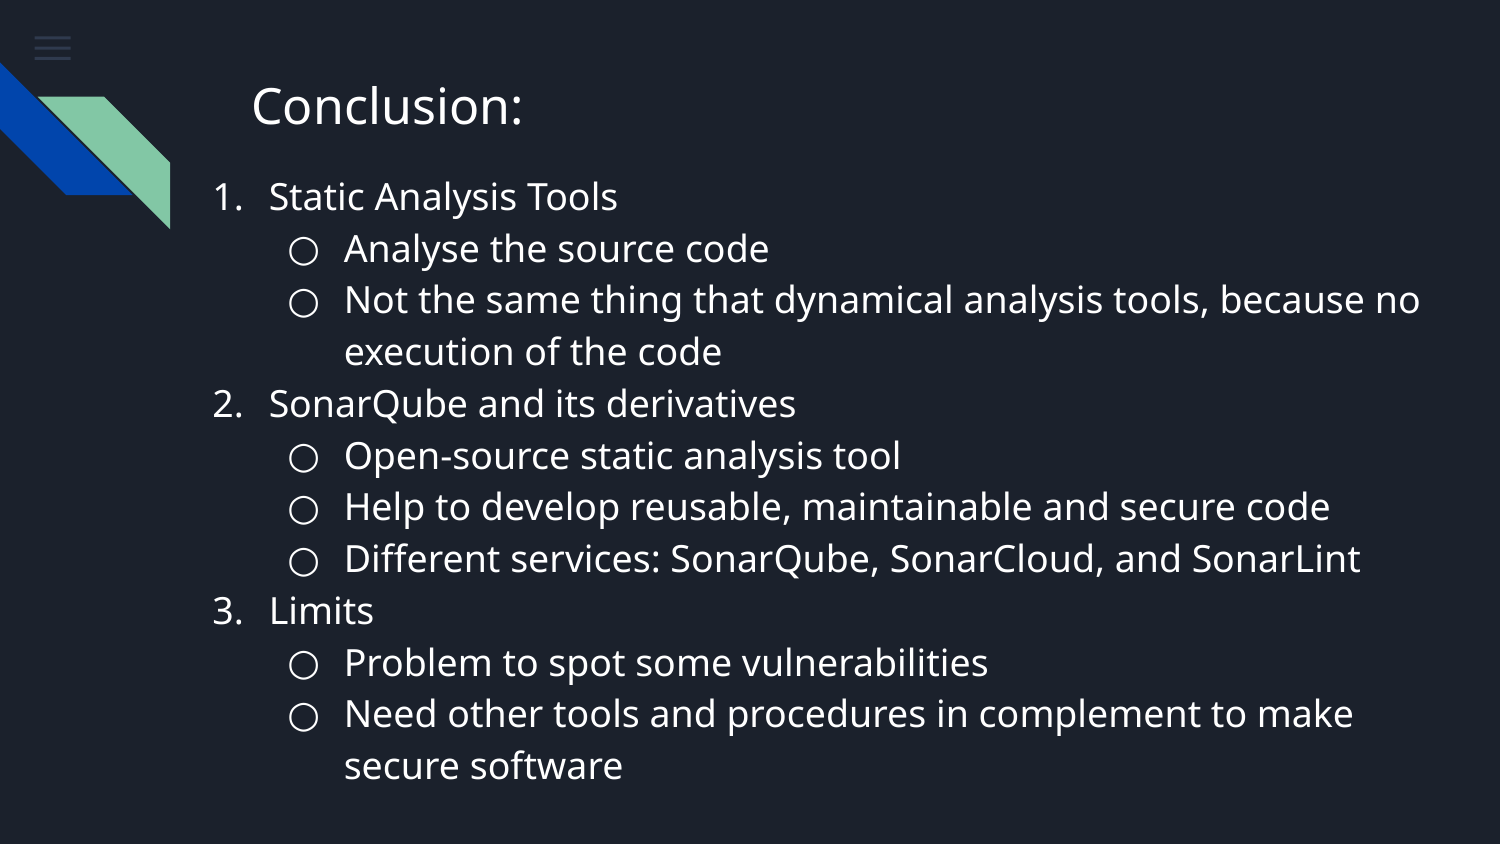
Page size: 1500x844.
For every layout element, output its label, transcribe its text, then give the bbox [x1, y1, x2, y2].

title Conclusion: [236, 59, 739, 151]
list Static Analysis Tools Analyse the source code Not the same thing that dynamical analysis tools, because no execution of the code SonarQube and its derivatives Open-source static analysis tool Help to develop reusable, maintainable and secure code Different services: SonarQube, SonarCloud, and SonarLint Limits Problem to spot some vulnerabilities Need other tools and procedures in complement to make secure software [178, 151, 1451, 501]
